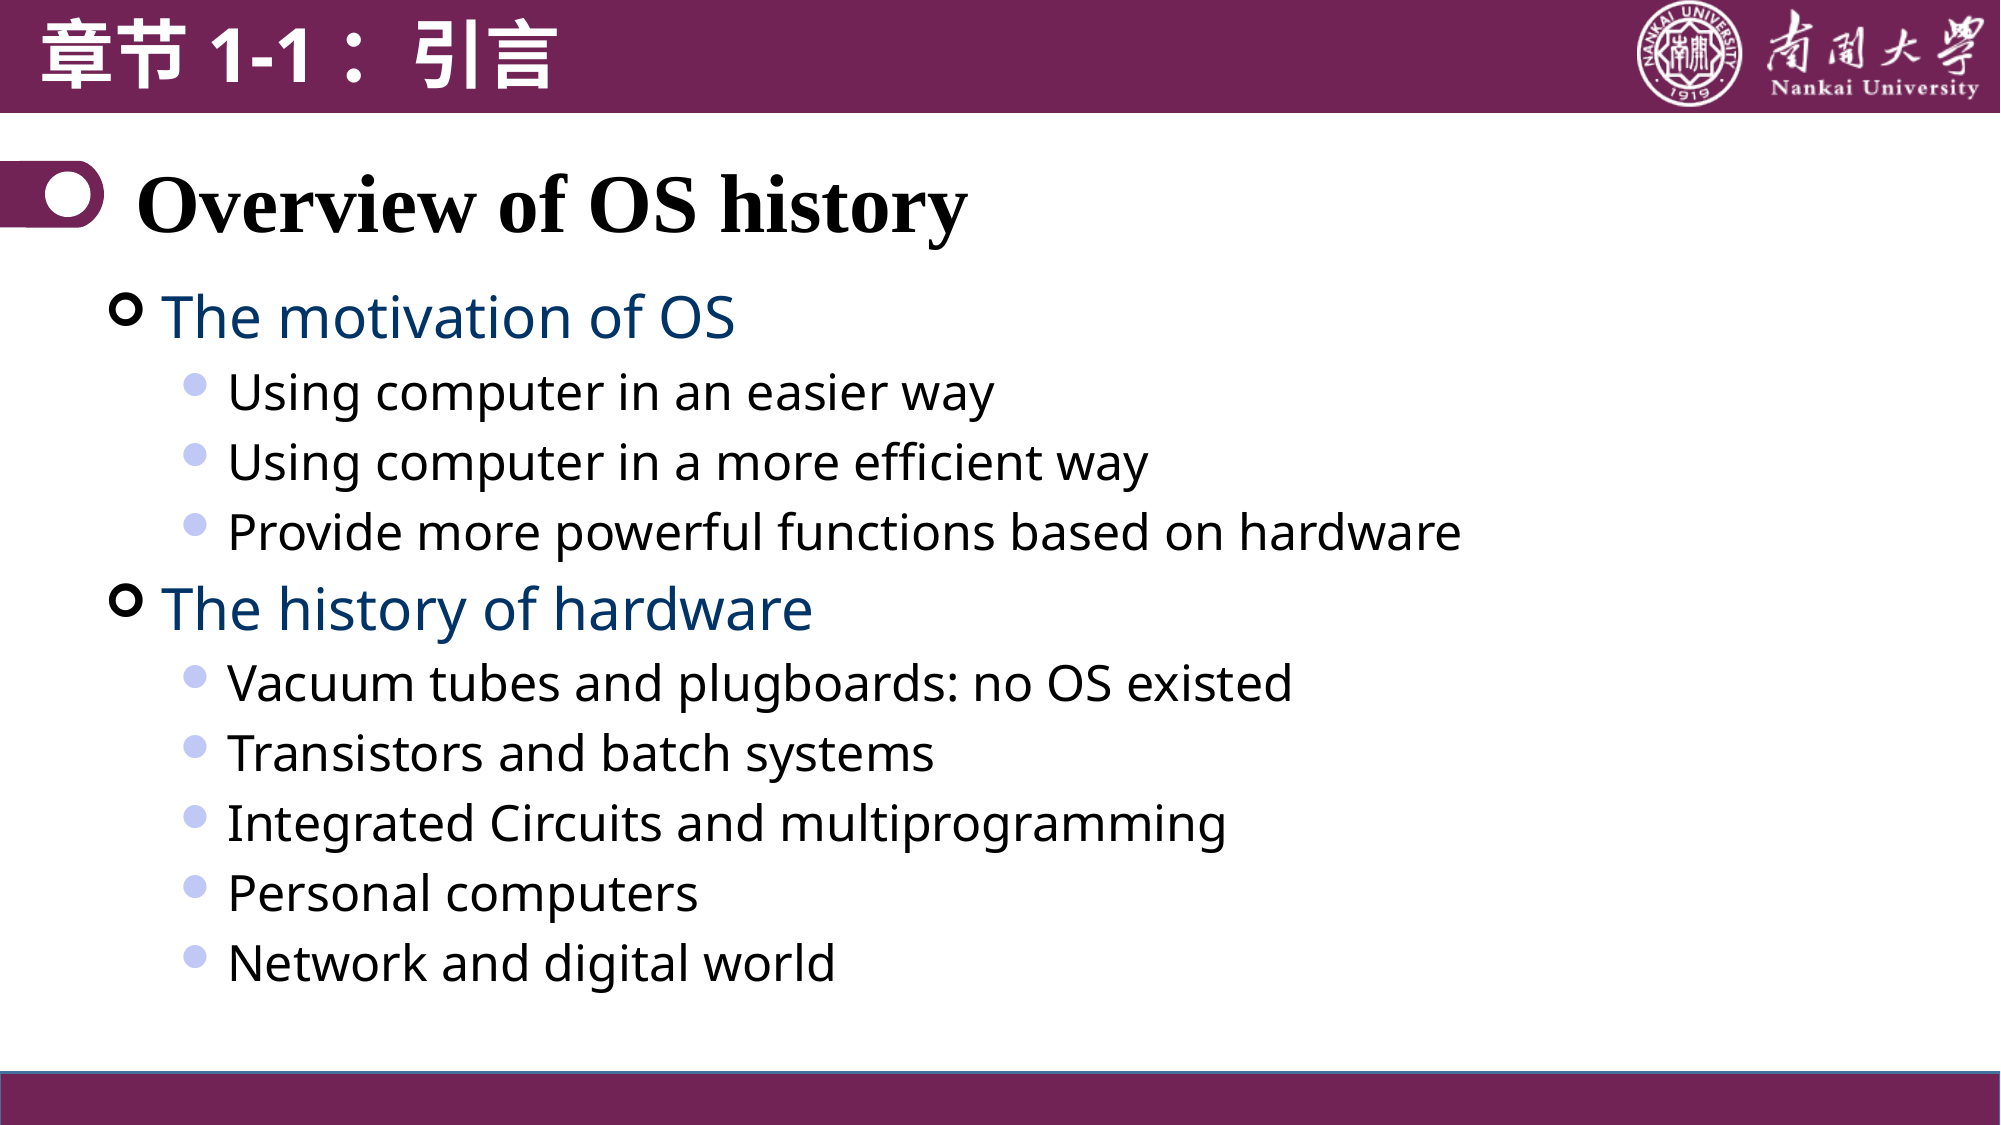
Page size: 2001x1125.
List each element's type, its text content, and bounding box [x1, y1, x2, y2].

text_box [0, 160, 104, 228]
picture [1637, 0, 2001, 110]
text_box The motivation of OS Using computer in an easier way Using computer in a more efficient way Provide more powerful functions based on hardware The history of hardware Vacuum tubes and plugboards: no OS existed Transistors and batch systems Integrated Circuits and multiprogramming Personal computers Network and digital world [90, 272, 1898, 1029]
text_box 章节1-1：引言 [24, 0, 1025, 116]
title Overview of OS history [120, 130, 1620, 259]
